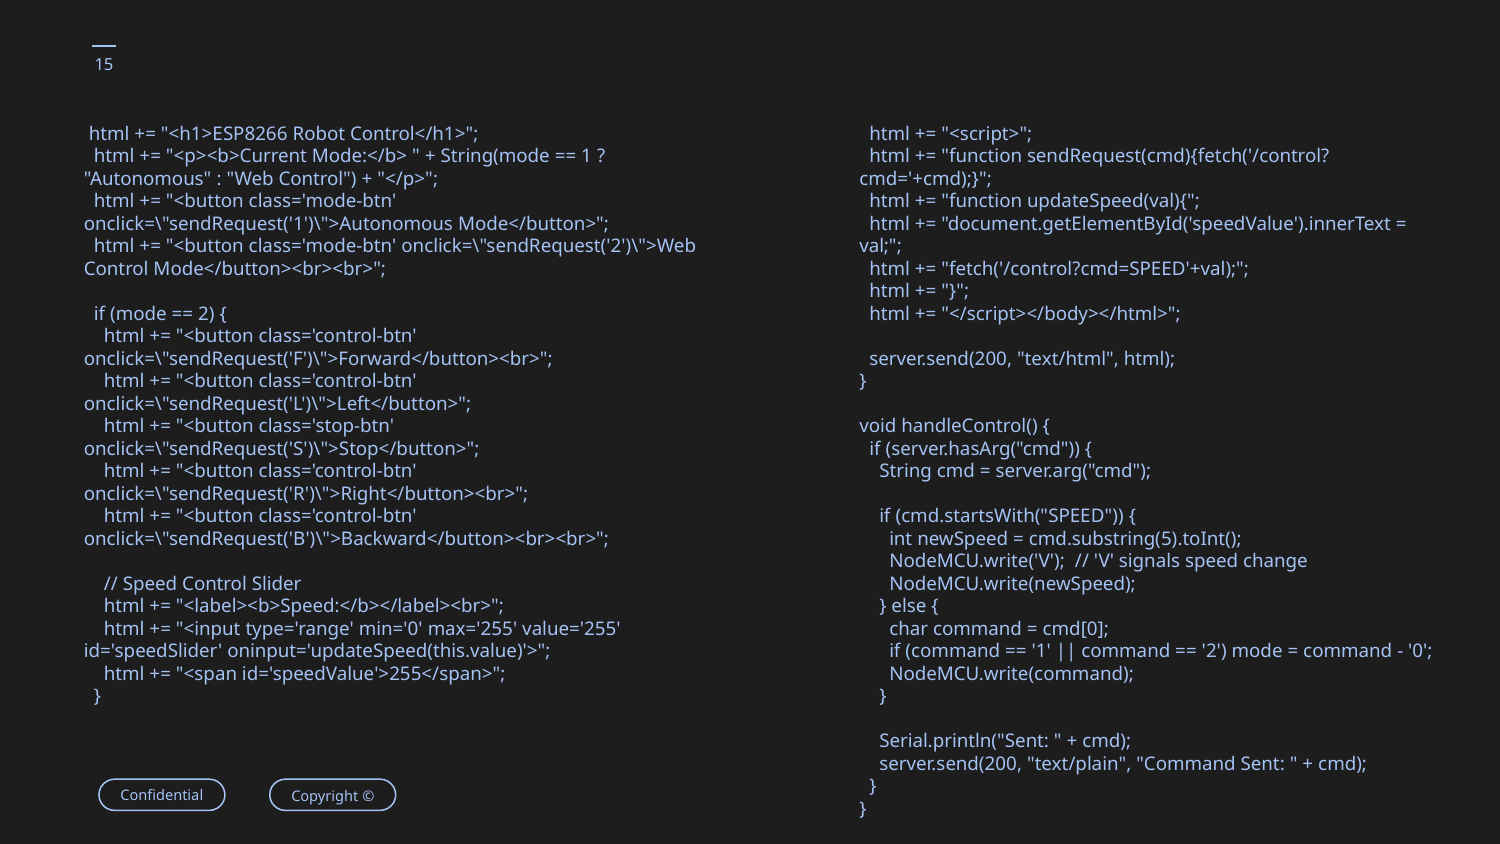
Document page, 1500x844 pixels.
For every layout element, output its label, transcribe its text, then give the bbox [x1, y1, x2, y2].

title html += "<h1>ESP8266 Robot Control</h1>"; html += "<p><b>Current Mode:</b> " + String(mode == 1 ? "Autonomous" : "Web Control") + "</p>"; html += "<button class='mode-btn' onclick=\"sendRequest('1')\">Autonomous Mode</button>"; html += "<button class='mode-btn' onclick=\"sendRequest('2')\">Web Control Mode</button><br><br>"; if (mode == 2) { html += "<button class='control-btn' onclick=\"sendRequest('F')\">Forward</button><br>"; html += "<button class='control-btn' onclick=\"sendRequest('L')\">Left</button>"; html += "<button class='stop-btn' onclick=\"sendRequest('S')\">Stop</button>"; html += "<button class='control-btn' onclick=\"sendRequest('R')\">Right</button><br>"; html += "<button class='control-btn' onclick=\"sendRequest('B')\">Backward</button><br><br>"; // Speed Control Slider html += "<label><b>Speed:</b></label><br>"; html += "<input type='range' min='0' max='255' value='255' id='speedSlider' oninput='updateSpeed(this.value)'>"; html += "<span id='speedValue'>255</span>"; } [69, 106, 750, 755]
text_box html += "<script>"; html += "function sendRequest(cmd){fetch('/control?cmd='+cmd);}"; html += "function updateSpeed(val){"; html += "document.getElementById('speedValue').innerText = val;"; html += "fetch('/control?cmd=SPEED'+val);"; html += "}"; html += "</script></body></html>"; server.send(200, "text/html", html); } void handleControl() { if (server.hasArg("cmd")) { String cmd = server.arg("cmd"); if (cmd.startsWith("SPEED")) { int newSpeed = cmd.substring(5).toInt(); NodeMCU.write('V'); // 'V' signals speed change NodeMCU.write(newSpeed); } else { char command = cmd[0]; if (command == '1' || command == '2') mode = command - '0'; NodeMCU.write(command); } Serial.println("Sent: " + cmd); server.send(200, "text/plain", "Command Sent: " + cmd); } } [844, 106, 1456, 844]
slide_number 15 [69, 33, 140, 98]
